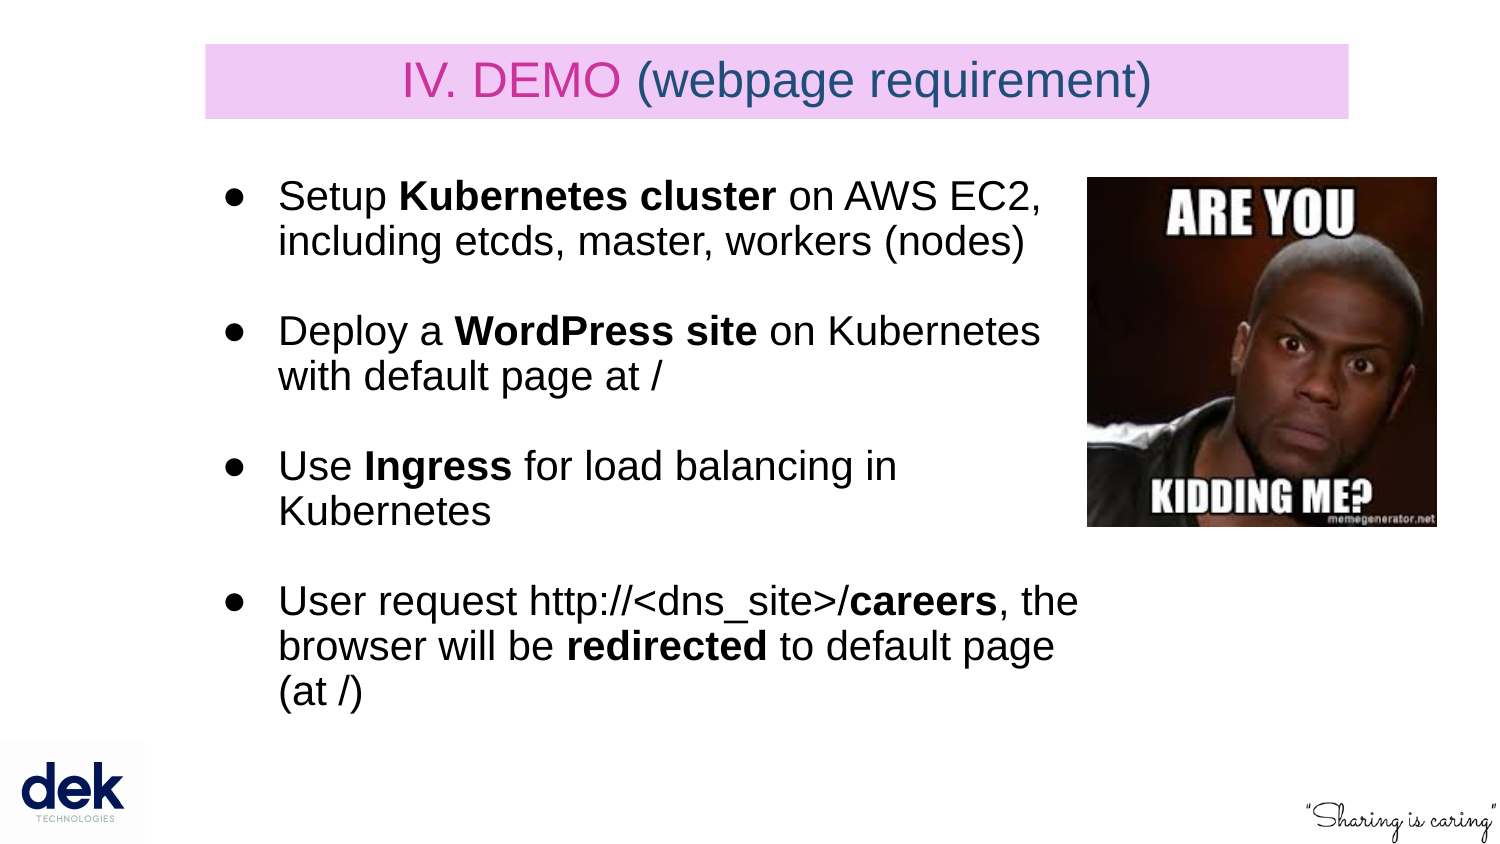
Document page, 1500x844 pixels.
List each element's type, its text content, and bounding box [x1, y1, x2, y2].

text_box IV. DEMO (webpage requirement) [205, 44, 1349, 119]
list Setup Kubernetes cluster on AWS EC2, including etcds, master, workers (nodes) Deploy a WordPress site on Kubernetes with default page at / Use Ingress for load balancing in Kubernetes User request http://<dns_site>/careers, the browser will be redirected to default page (at /) [186, 159, 1124, 638]
picture [1, 740, 145, 844]
picture [1302, 797, 1500, 844]
picture [1087, 177, 1437, 527]
